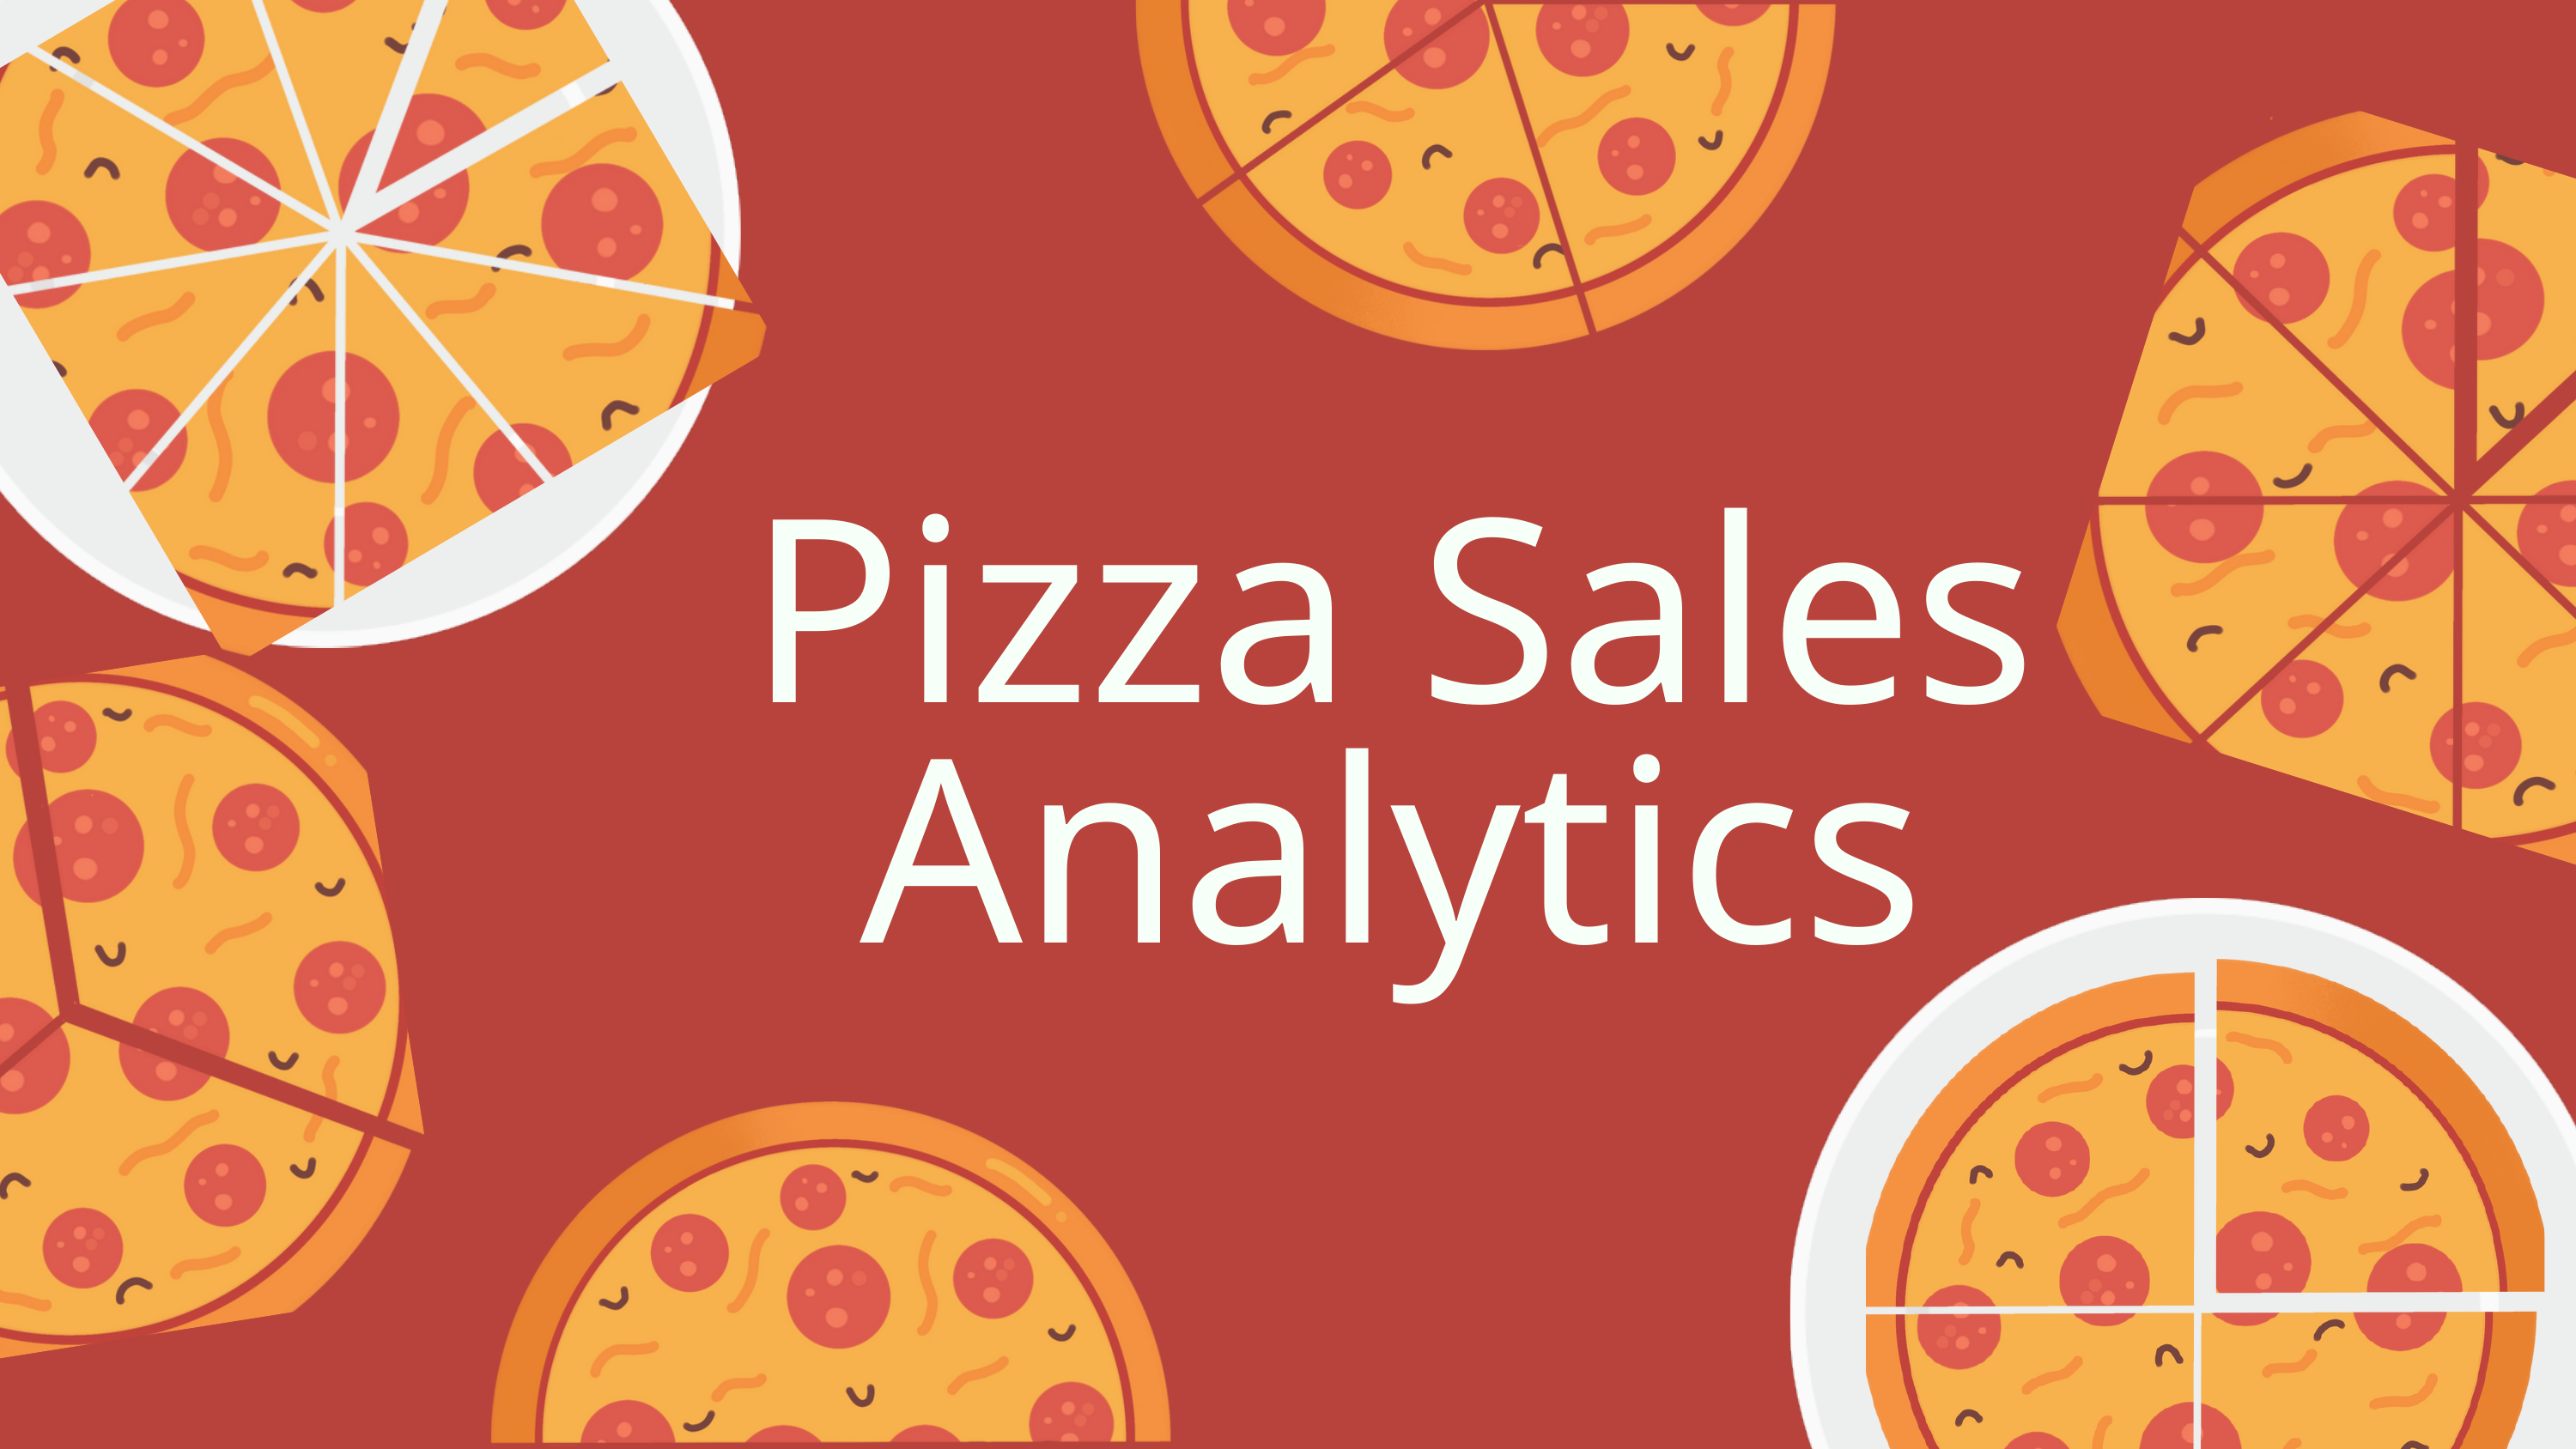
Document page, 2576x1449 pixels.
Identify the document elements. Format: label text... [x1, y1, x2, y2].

text_box [2034, 70, 2576, 865]
text_box [274, 540, 448, 649]
text_box [1866, 959, 2545, 1449]
text_box [0, 0, 778, 652]
text_box [1789, 898, 2576, 1449]
text_box [495, 367, 741, 512]
text_box [0, 632, 449, 1359]
text_box Pizza Sales Analytics [448, 512, 2336, 994]
text_box [0, 0, 113, 67]
text_box [1135, 0, 1856, 350]
text_box [0, 275, 221, 649]
text_box [490, 1101, 1171, 1449]
text_box [574, 0, 741, 282]
